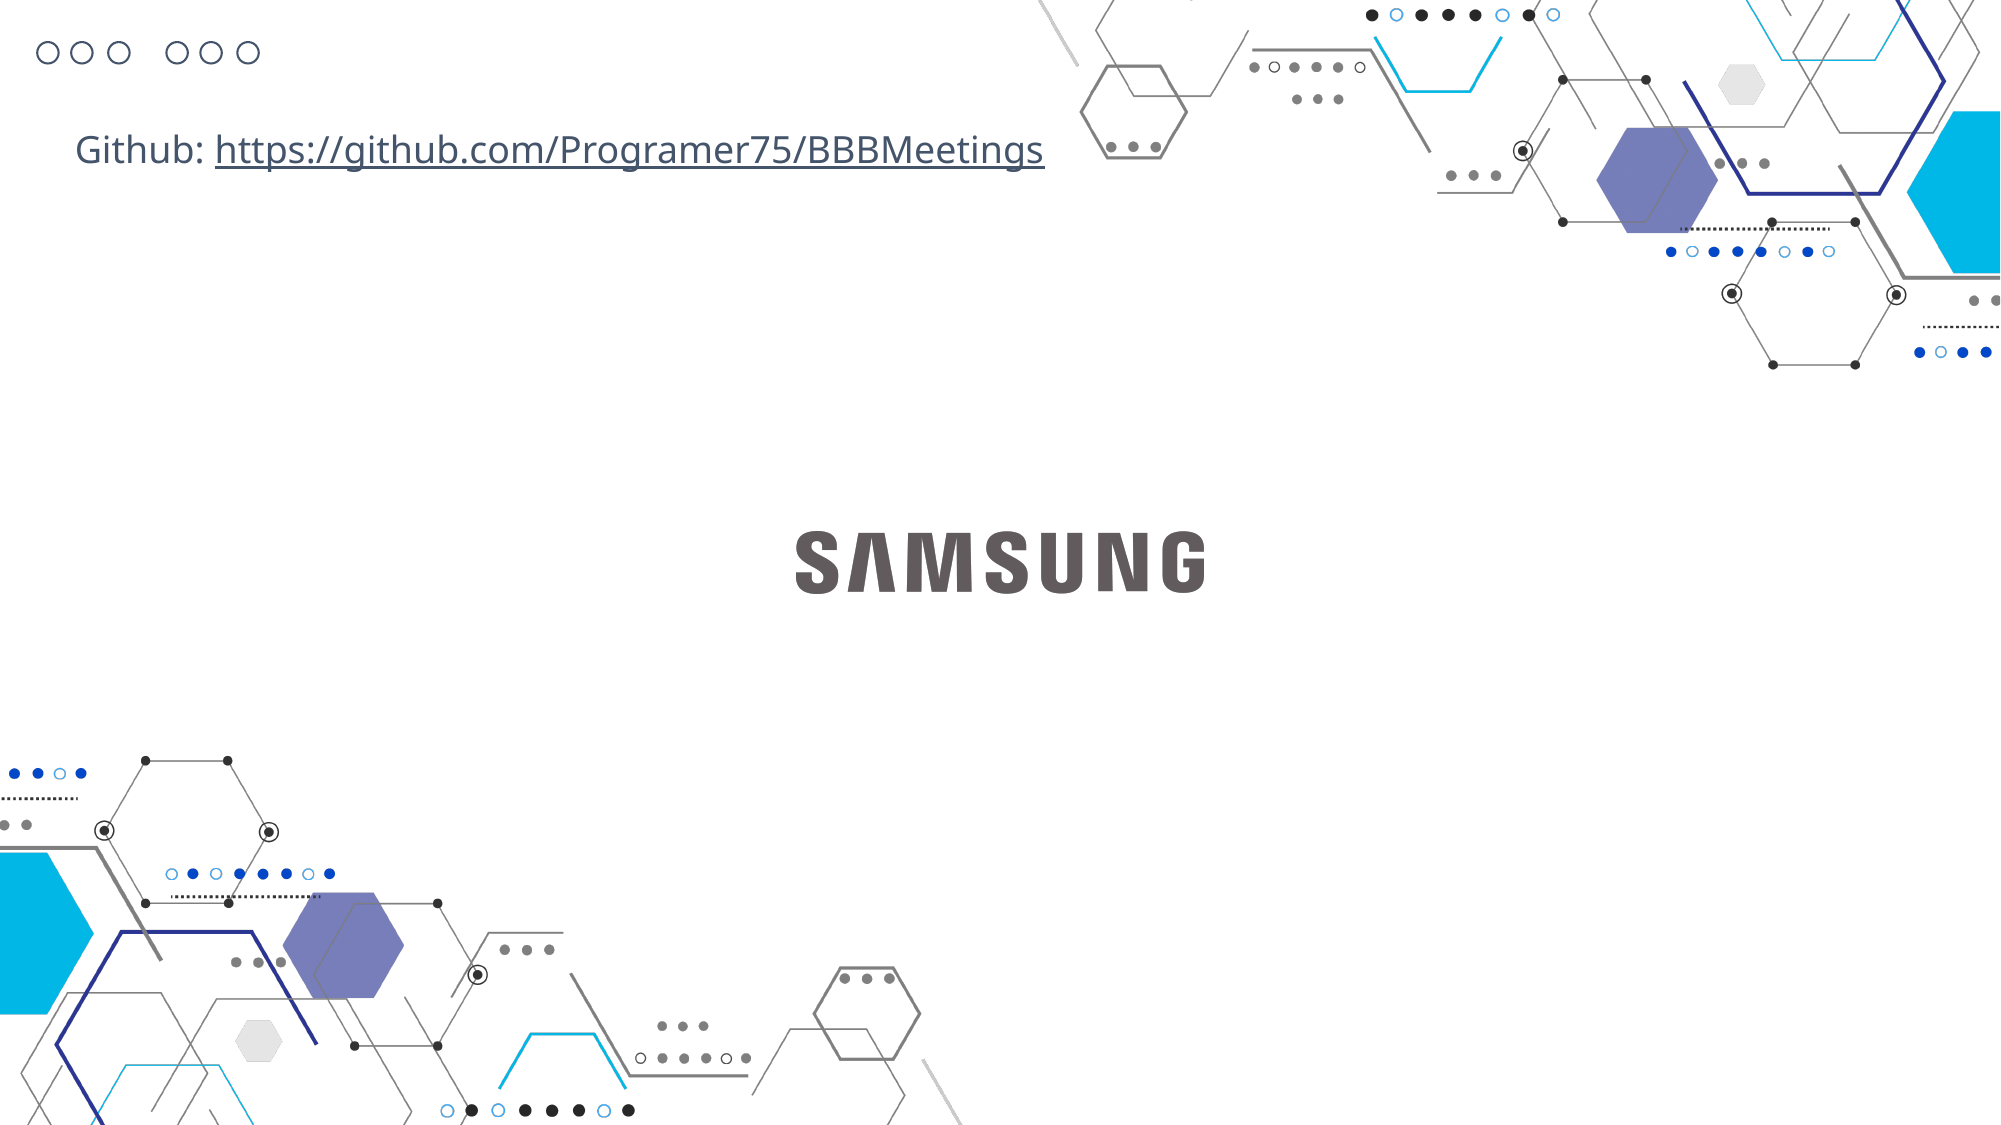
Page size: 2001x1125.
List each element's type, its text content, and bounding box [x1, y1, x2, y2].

picture [938, 0, 2001, 407]
picture [796, 531, 1204, 594]
text_box Github: https://github.com/Programer75/BBBMeetings [60, 118, 1061, 178]
picture [0, 718, 1064, 1125]
